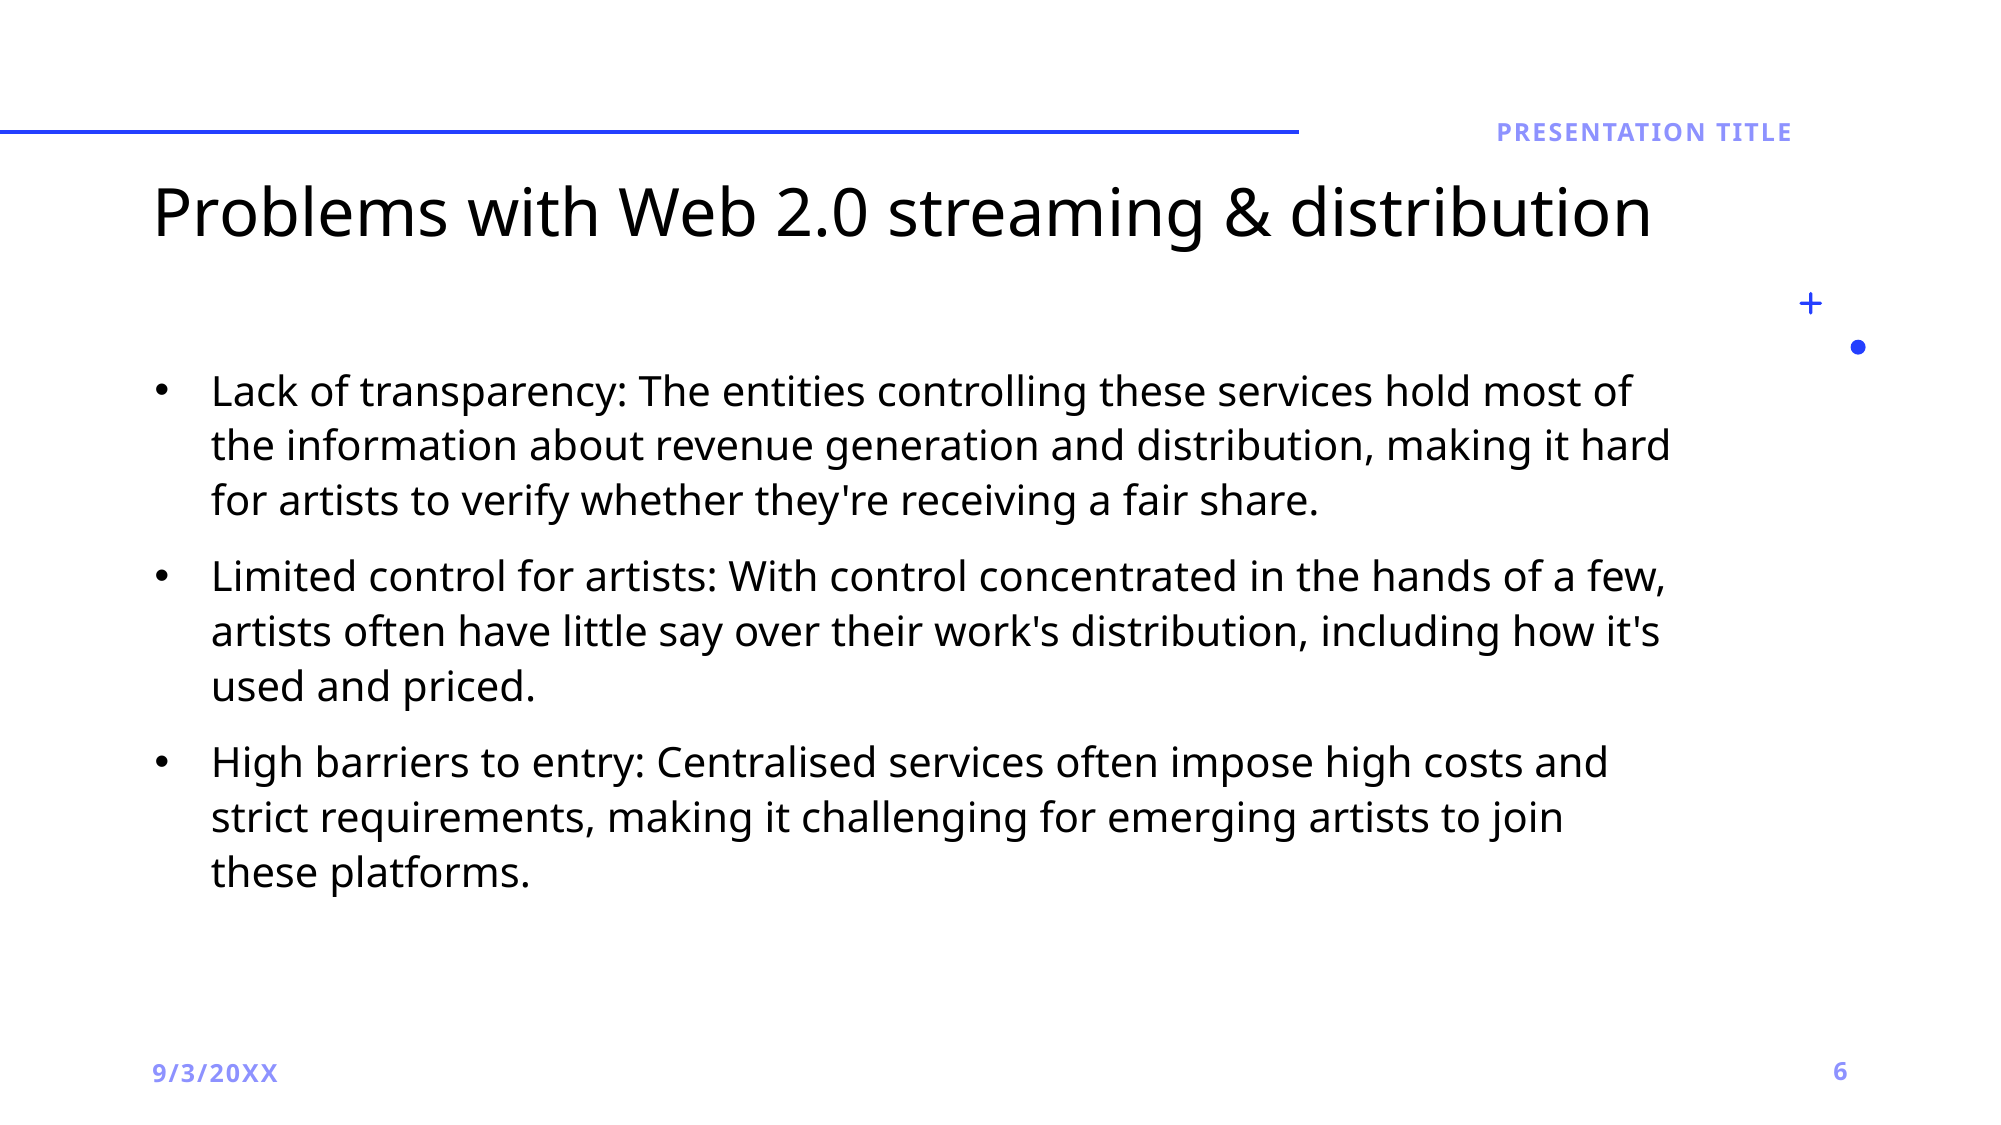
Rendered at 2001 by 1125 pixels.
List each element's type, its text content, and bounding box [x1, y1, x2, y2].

title Problems with Web 2.0 streaming & distribution [137, 65, 1806, 259]
slide_number 6 [1412, 1042, 1863, 1103]
footer Presentation Title [1306, 101, 1982, 162]
list Lack of transparency: The entities controlling these services hold most of the information about revenue generation and distribution, making it hard for artists to verify whether they're receiving a fair share. Limited control for artists: With control concentrated in the hands of a few, artists often have little say over their work's distribution, including how it's used and priced. High barriers to entry: Centralised services often impose high costs and strict requirements, making it challenging for emerging artists to join these platforms. [139, 351, 1691, 1013]
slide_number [137, 1042, 588, 1103]
